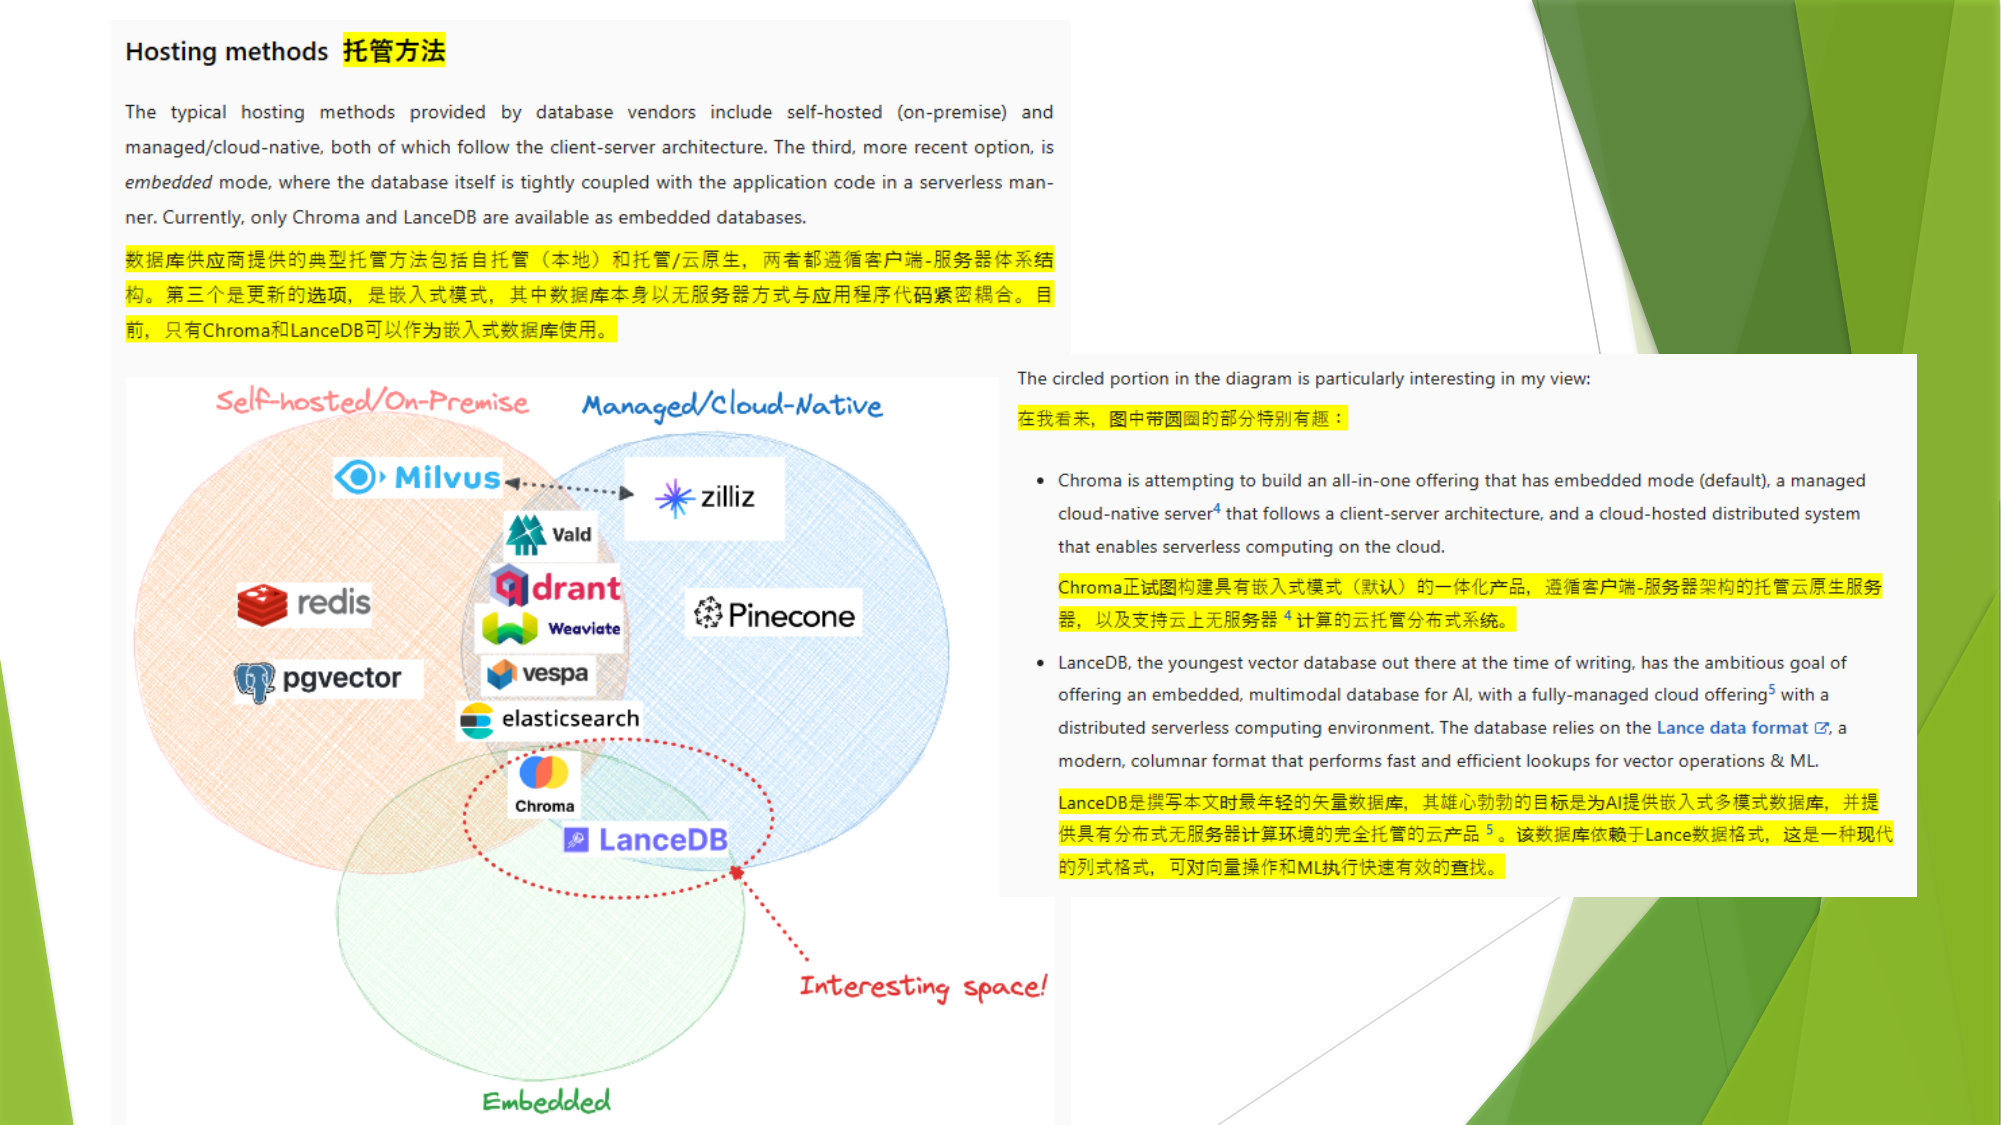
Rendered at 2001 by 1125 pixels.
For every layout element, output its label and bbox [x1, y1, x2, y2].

picture [110, 19, 1918, 1125]
